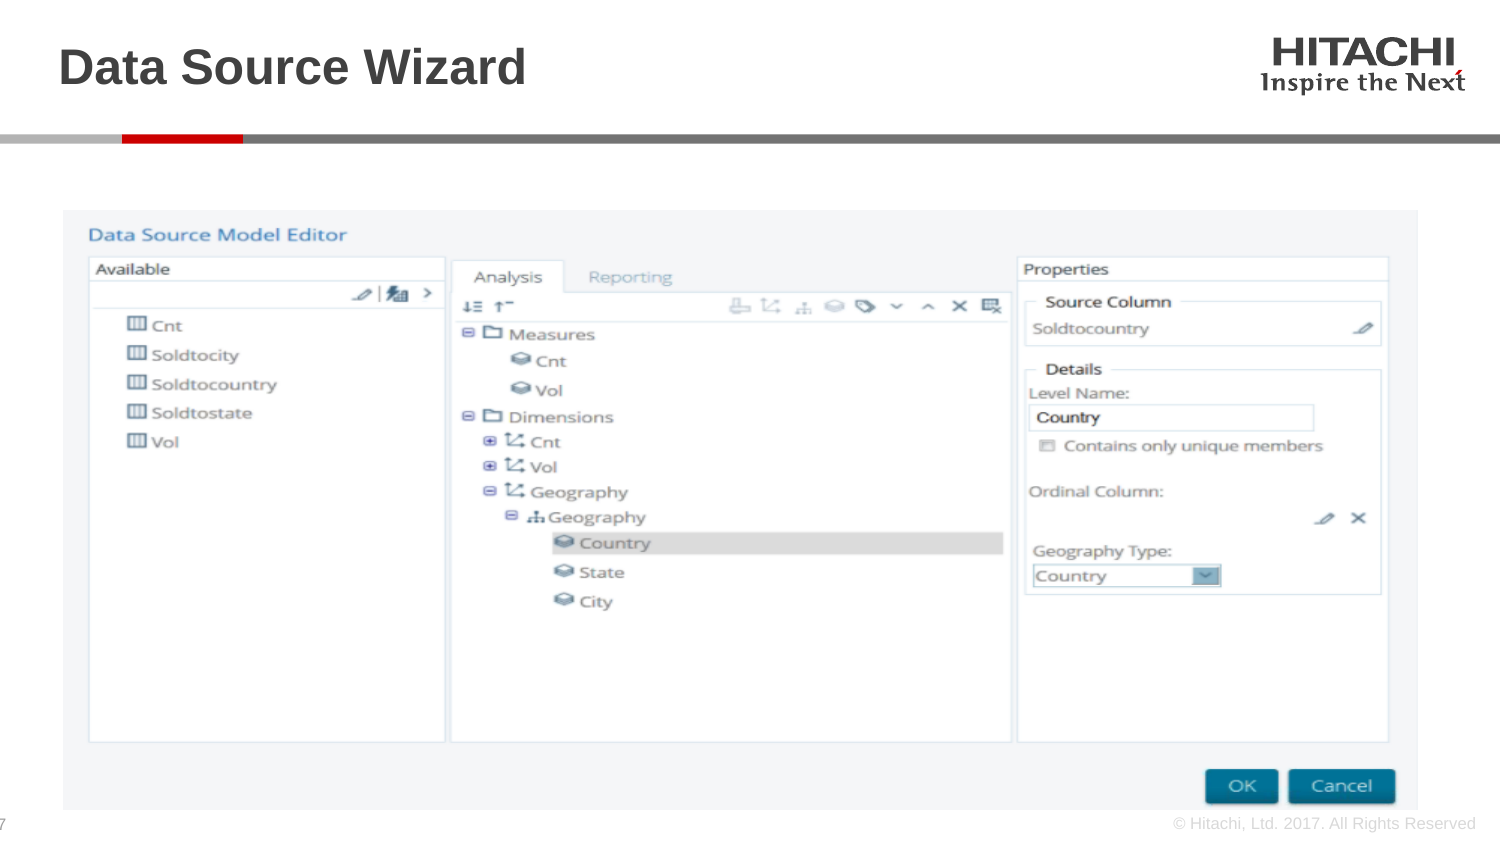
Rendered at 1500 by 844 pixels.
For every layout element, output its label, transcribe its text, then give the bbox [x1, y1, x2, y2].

picture [62, 210, 1418, 811]
title Data Source Wizard [43, 8, 1200, 129]
